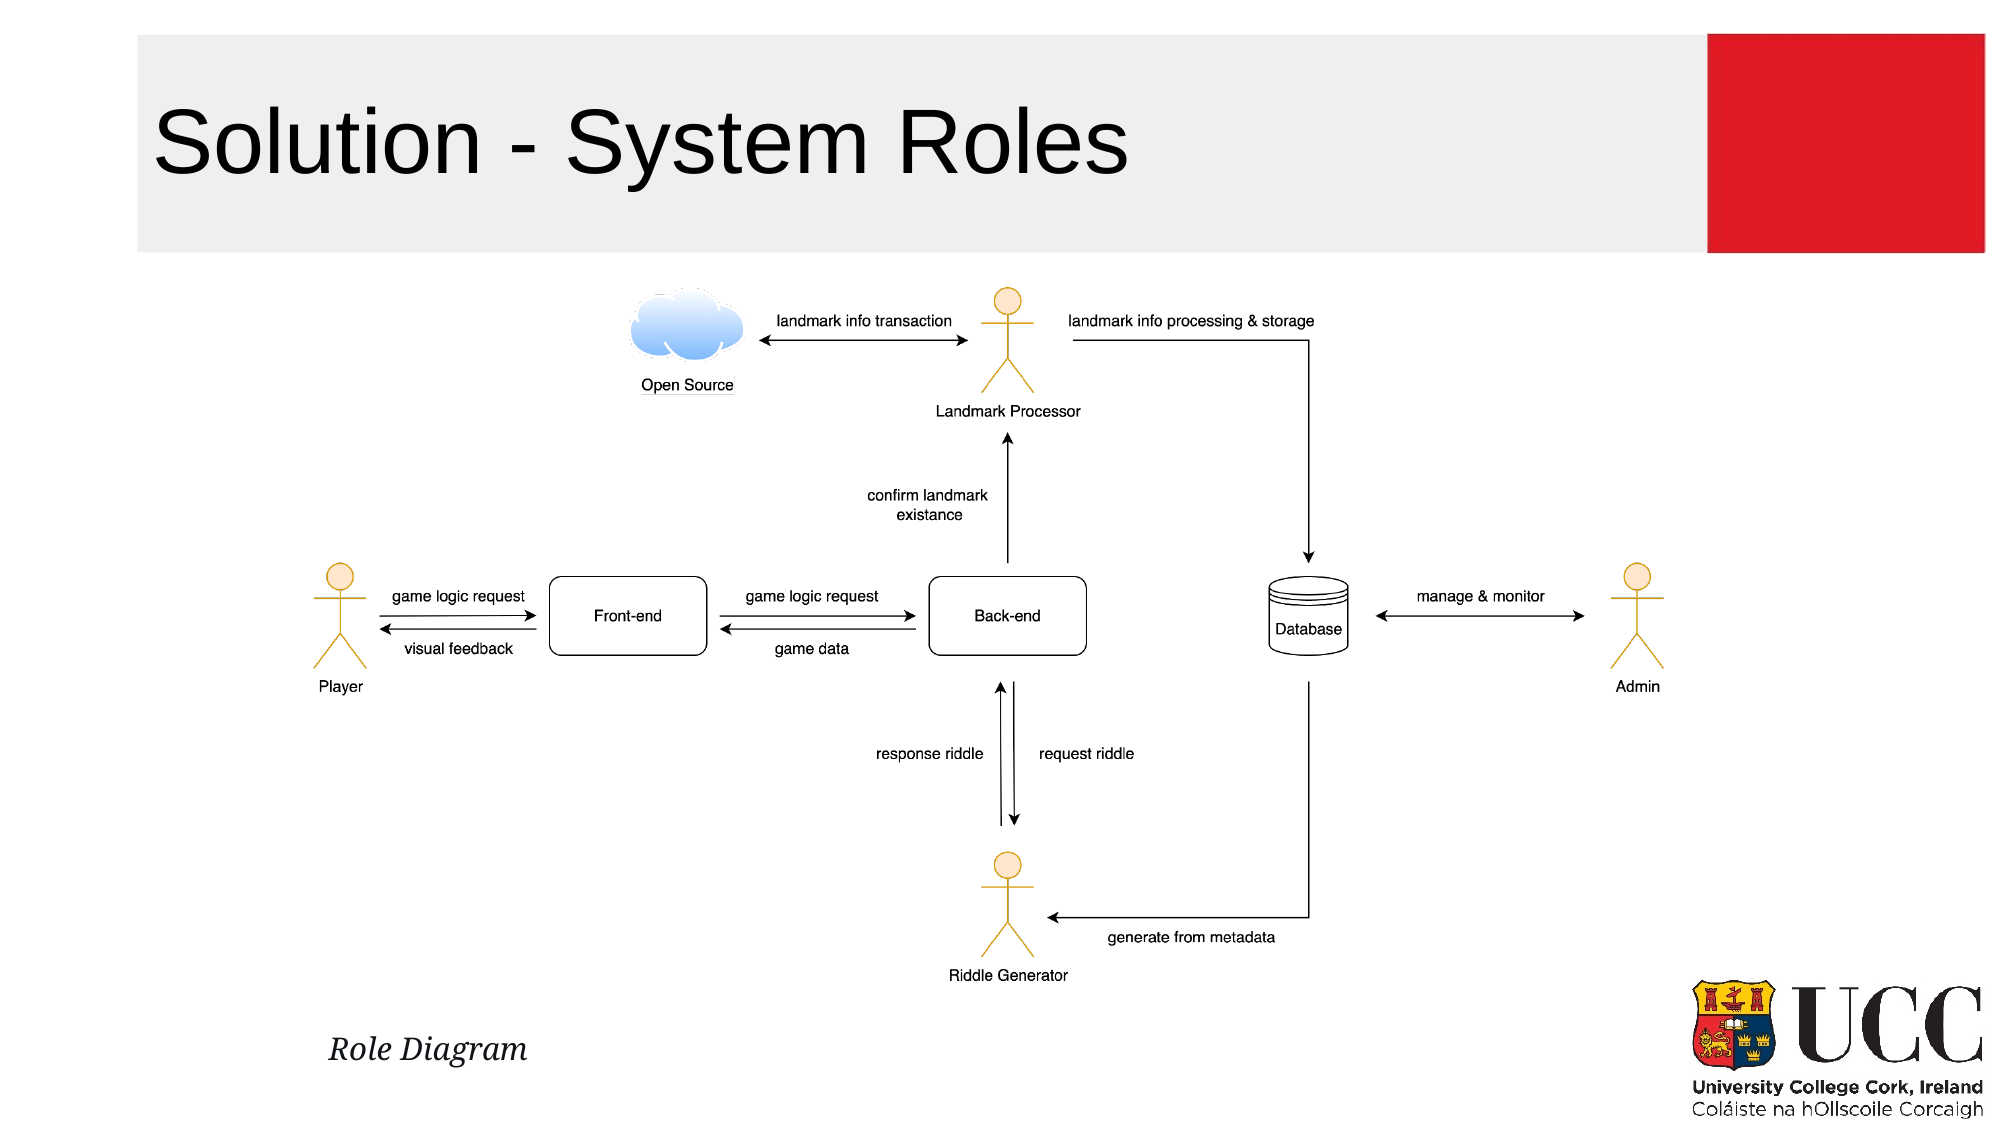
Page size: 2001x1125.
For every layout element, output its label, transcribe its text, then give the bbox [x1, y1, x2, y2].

picture [1689, 978, 1986, 1119]
picture [1707, 33, 1986, 254]
picture [313, 287, 1666, 985]
title Solution - System Roles [137, 34, 1708, 253]
text_box Role Diagram [313, 1000, 1336, 1125]
